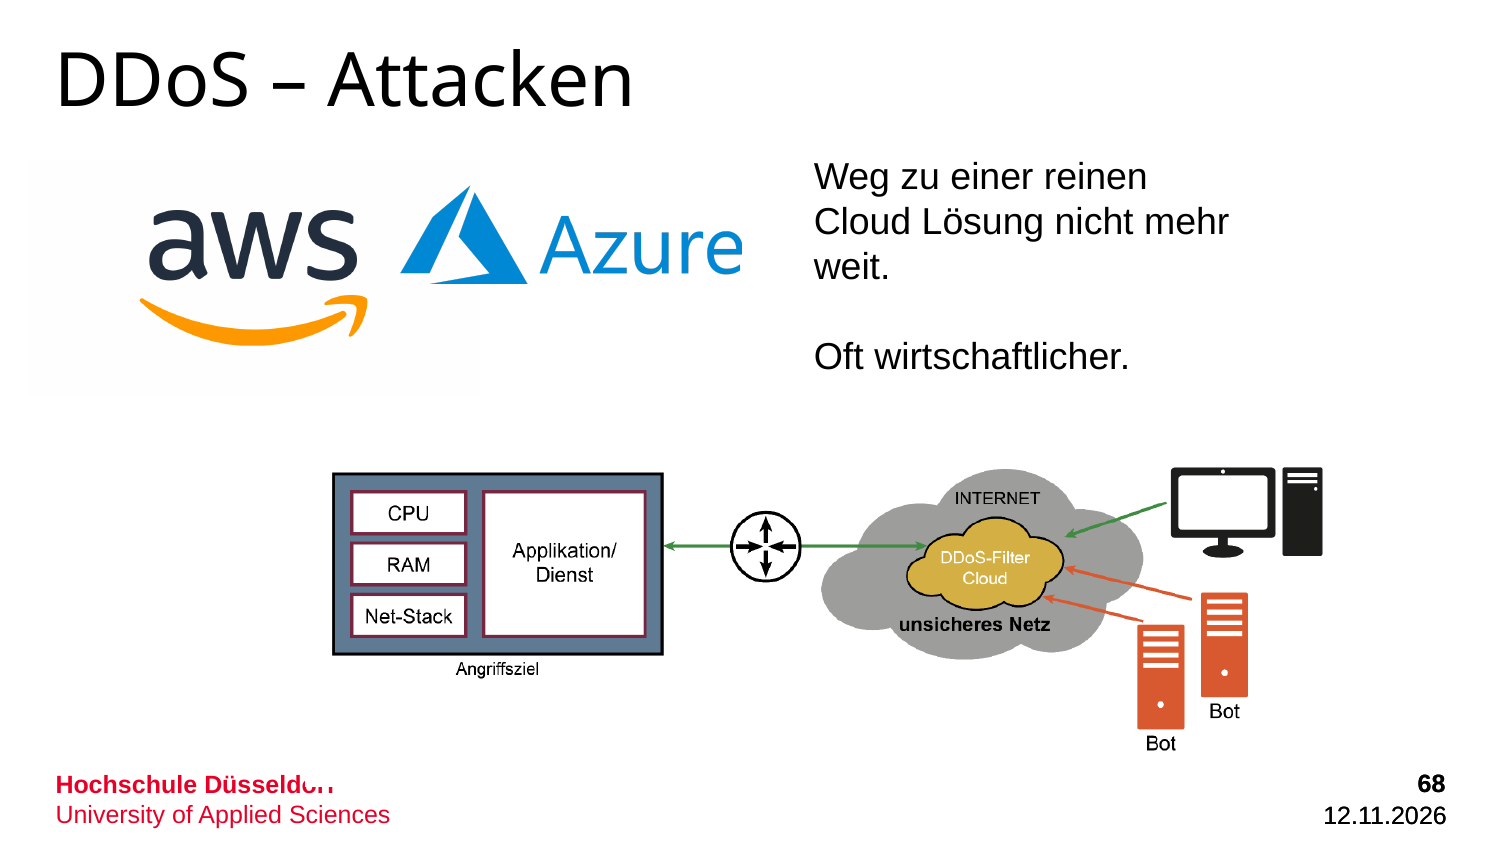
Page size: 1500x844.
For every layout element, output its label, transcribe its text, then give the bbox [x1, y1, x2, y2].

text_box 68 [1283, 759, 1461, 815]
picture [28, 158, 742, 396]
picture [304, 442, 1373, 787]
title DDoS – Attacken [39, 24, 1461, 160]
text_box Weg zu einer reinen Cloud Lösung nicht mehr weit. Oft wirtschaftlicher. [798, 144, 1255, 385]
text_box 01.12.2022 [1305, 785, 1463, 844]
